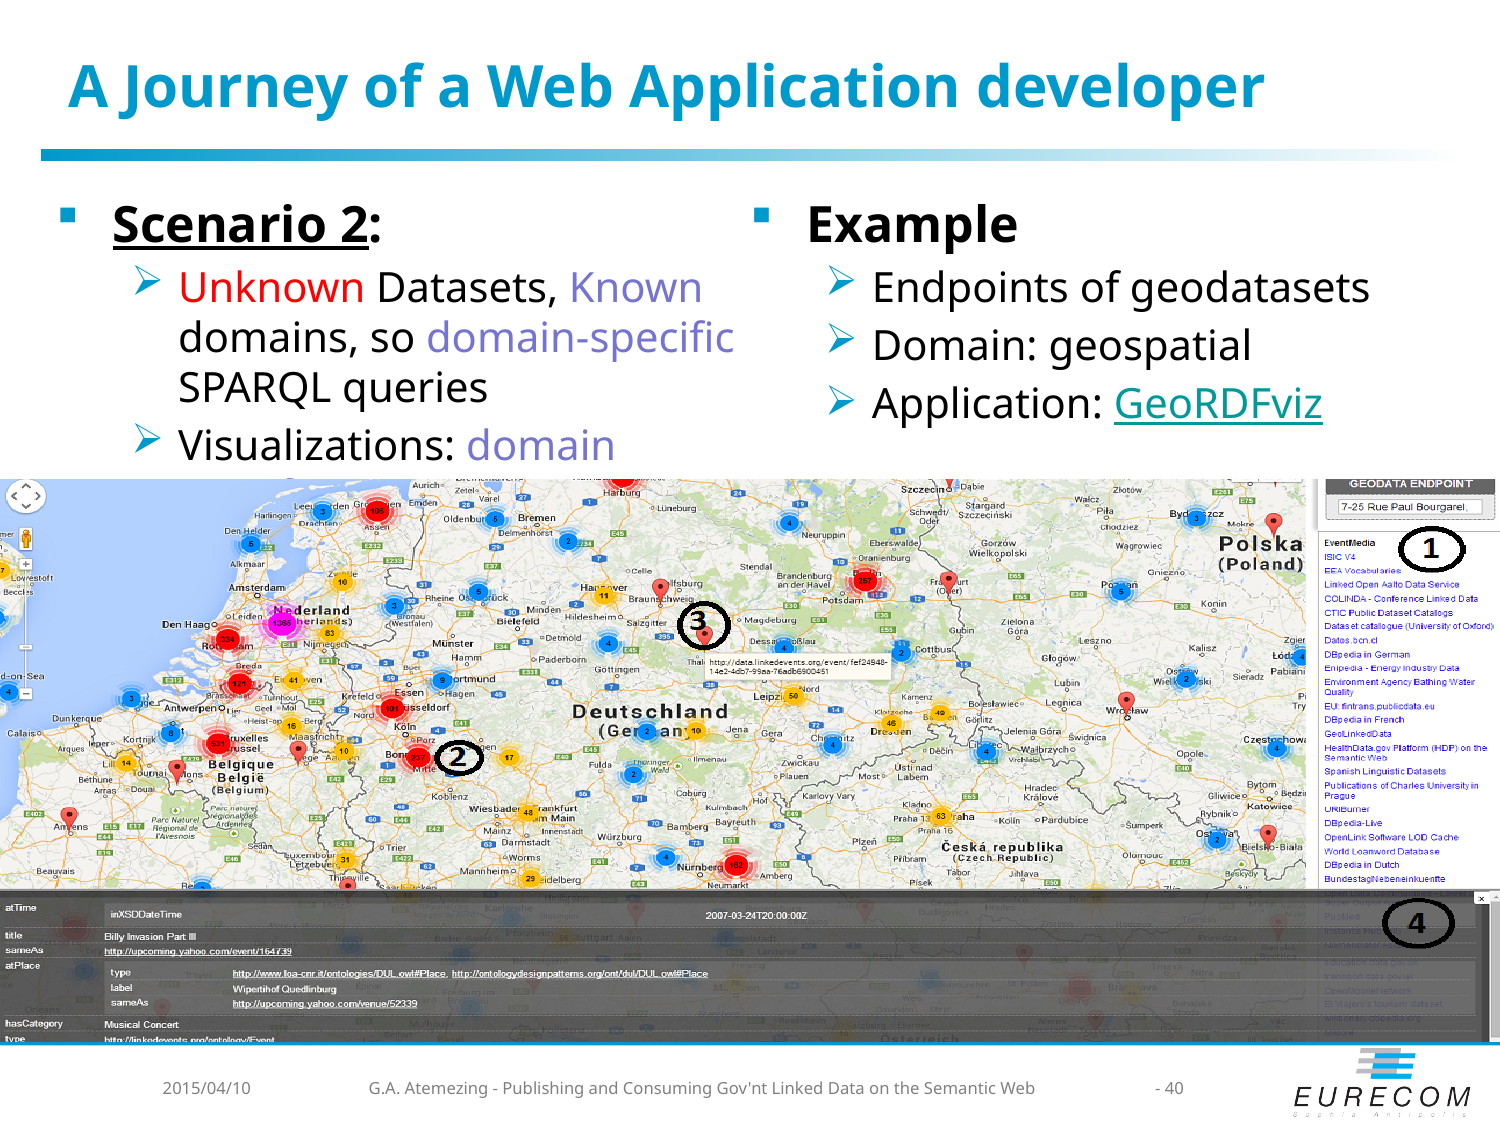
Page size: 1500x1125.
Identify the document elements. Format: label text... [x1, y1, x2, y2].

picture [0, 479, 1500, 1041]
slide_number - 40 [1080, 1070, 1200, 1103]
footer G.A. Atemezing - Publishing and Consuming Gov'nt Linked Data on the Semantic Web [336, 1070, 1069, 1107]
list Scenario 2: Unknown Datasets, Known domains, so domain-specific SPARQL queries Visualizations: domain specific Example Endpoints of geodatasets Domain: geospatial Application: GeoRDFviz [40, 184, 1460, 478]
picture [1293, 1048, 1477, 1118]
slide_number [147, 1070, 325, 1103]
title A Journey of a Web Application developer [52, 30, 1460, 138]
